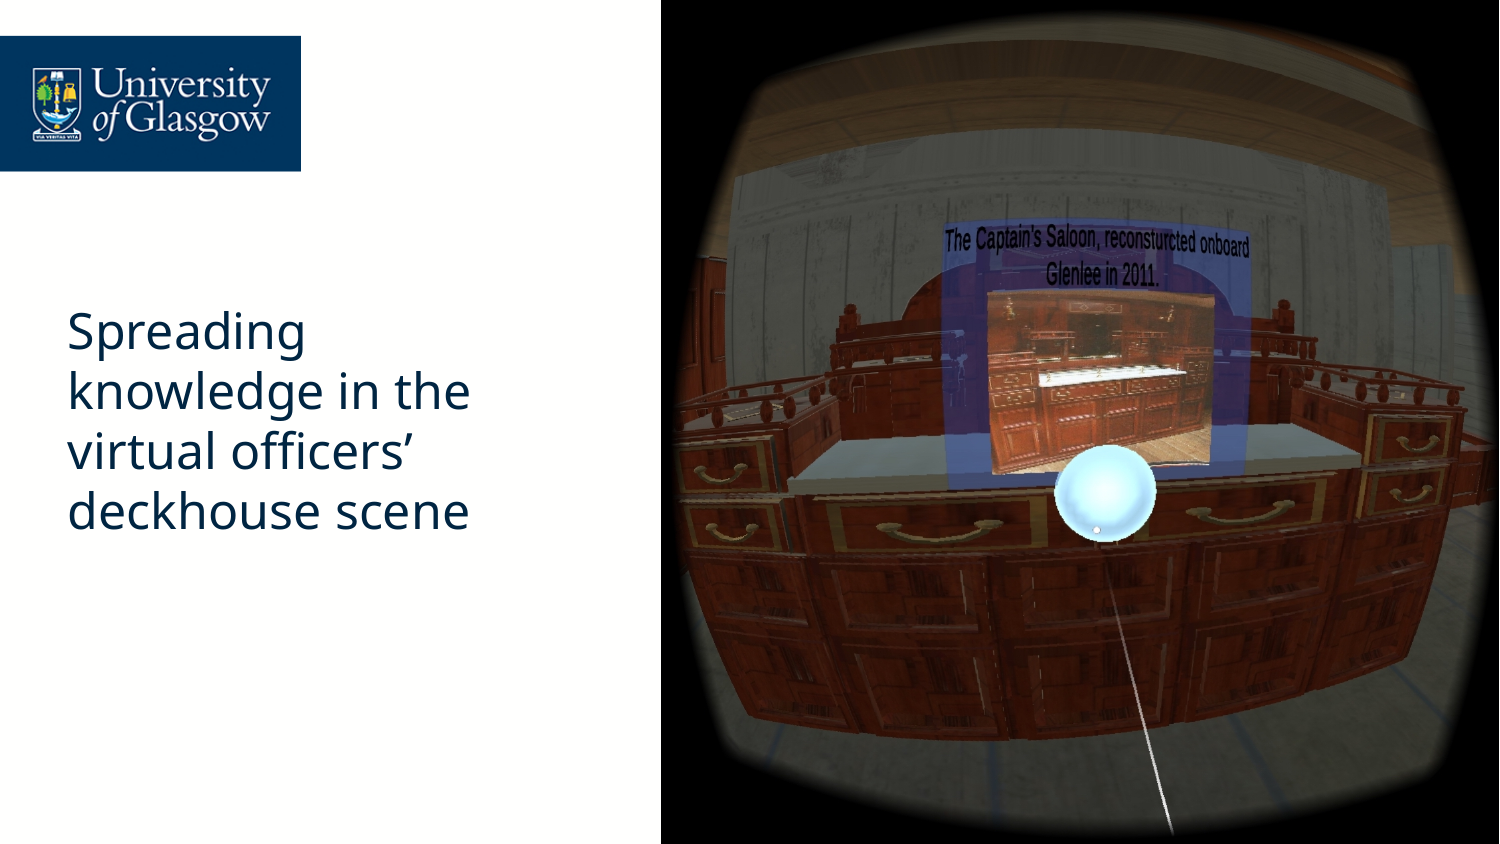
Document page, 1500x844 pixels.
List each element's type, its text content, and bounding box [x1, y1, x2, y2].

text_box Spreading knowledge in the virtual officers’ deckhouse scene [53, 291, 561, 547]
picture [0, 0, 1500, 844]
